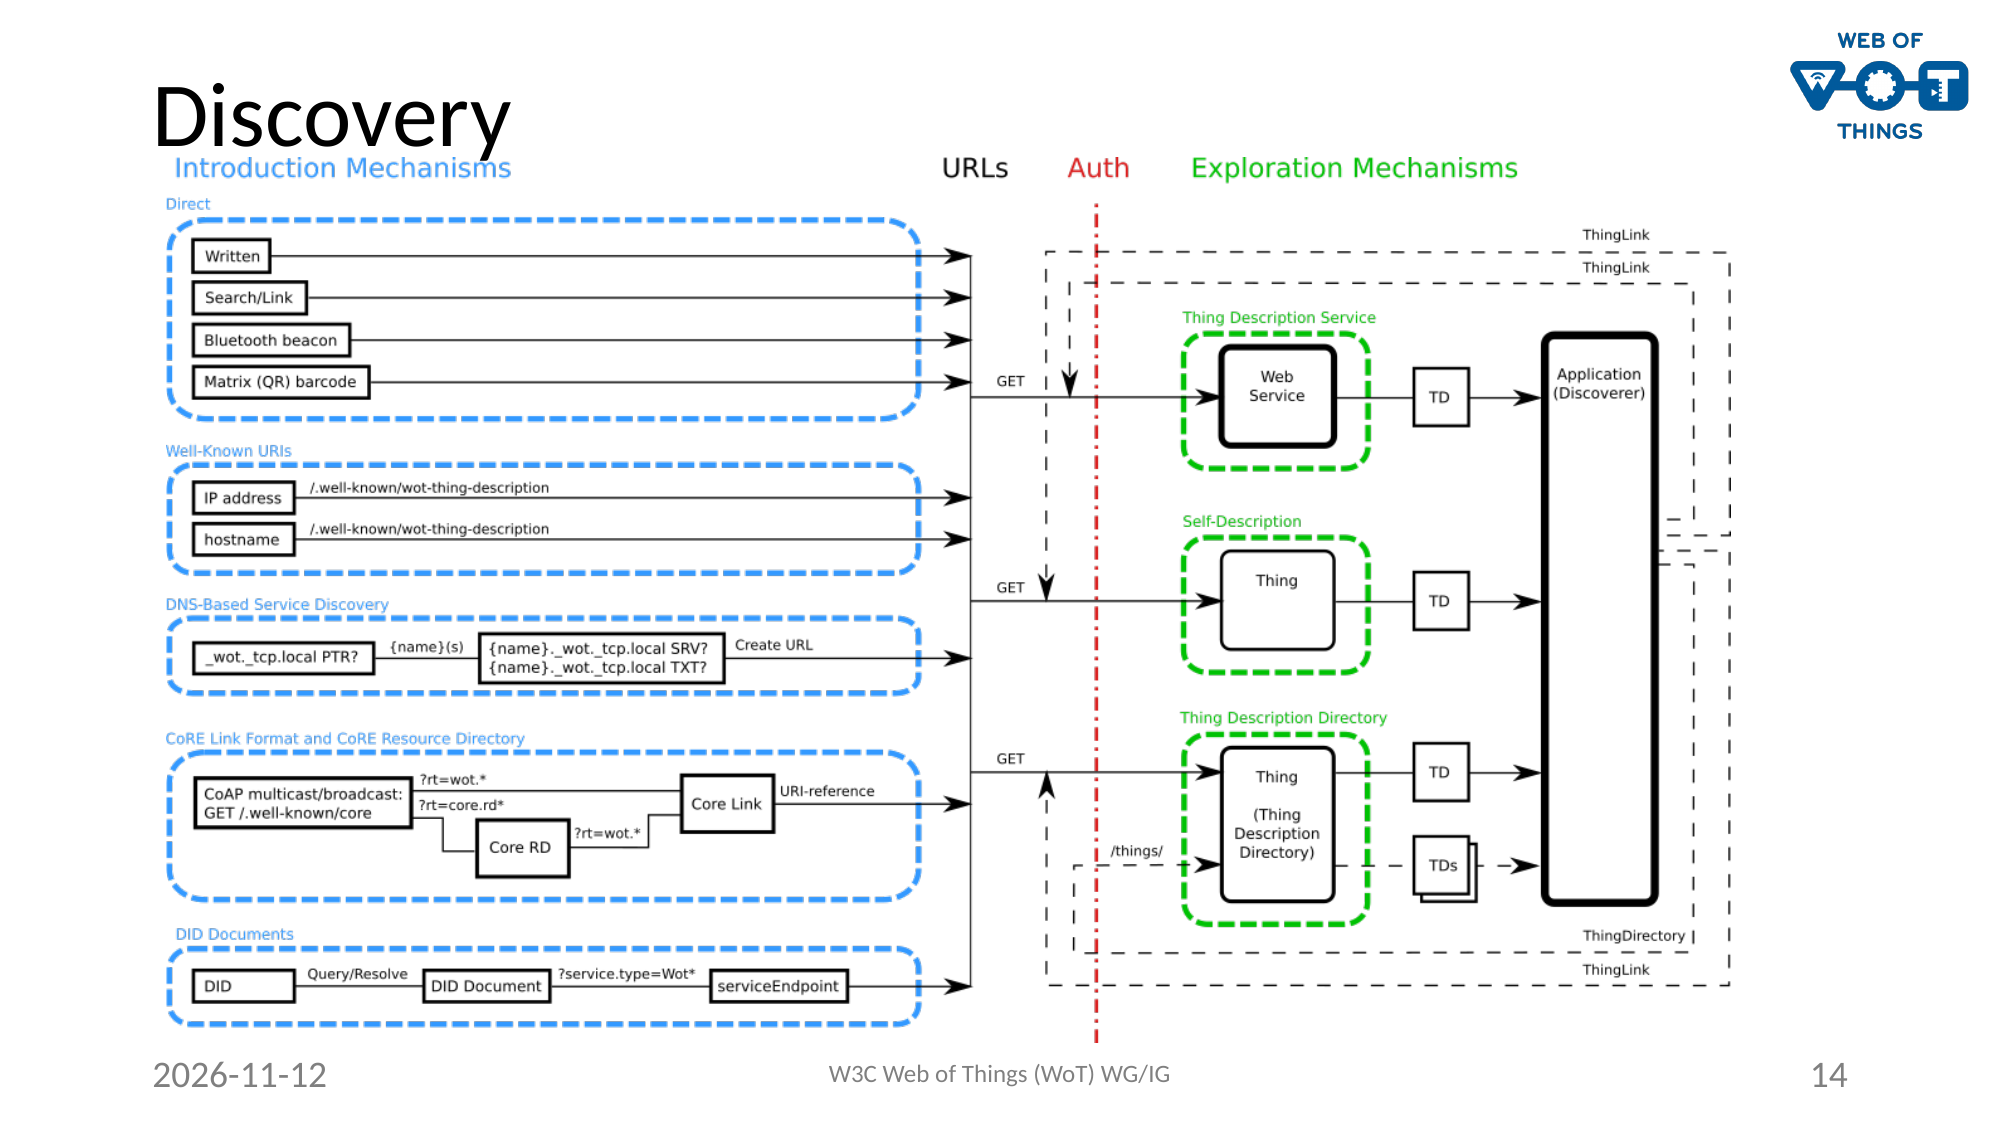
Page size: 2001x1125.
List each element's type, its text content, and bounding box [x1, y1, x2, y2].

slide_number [137, 1042, 588, 1103]
title Discovery [137, 59, 1863, 195]
slide_number 14 [1412, 1042, 1863, 1103]
picture [166, 157, 1731, 1043]
picture [1773, 22, 1985, 149]
footer W3C Web of Things (WoT) WG/IG [662, 1043, 1338, 1103]
